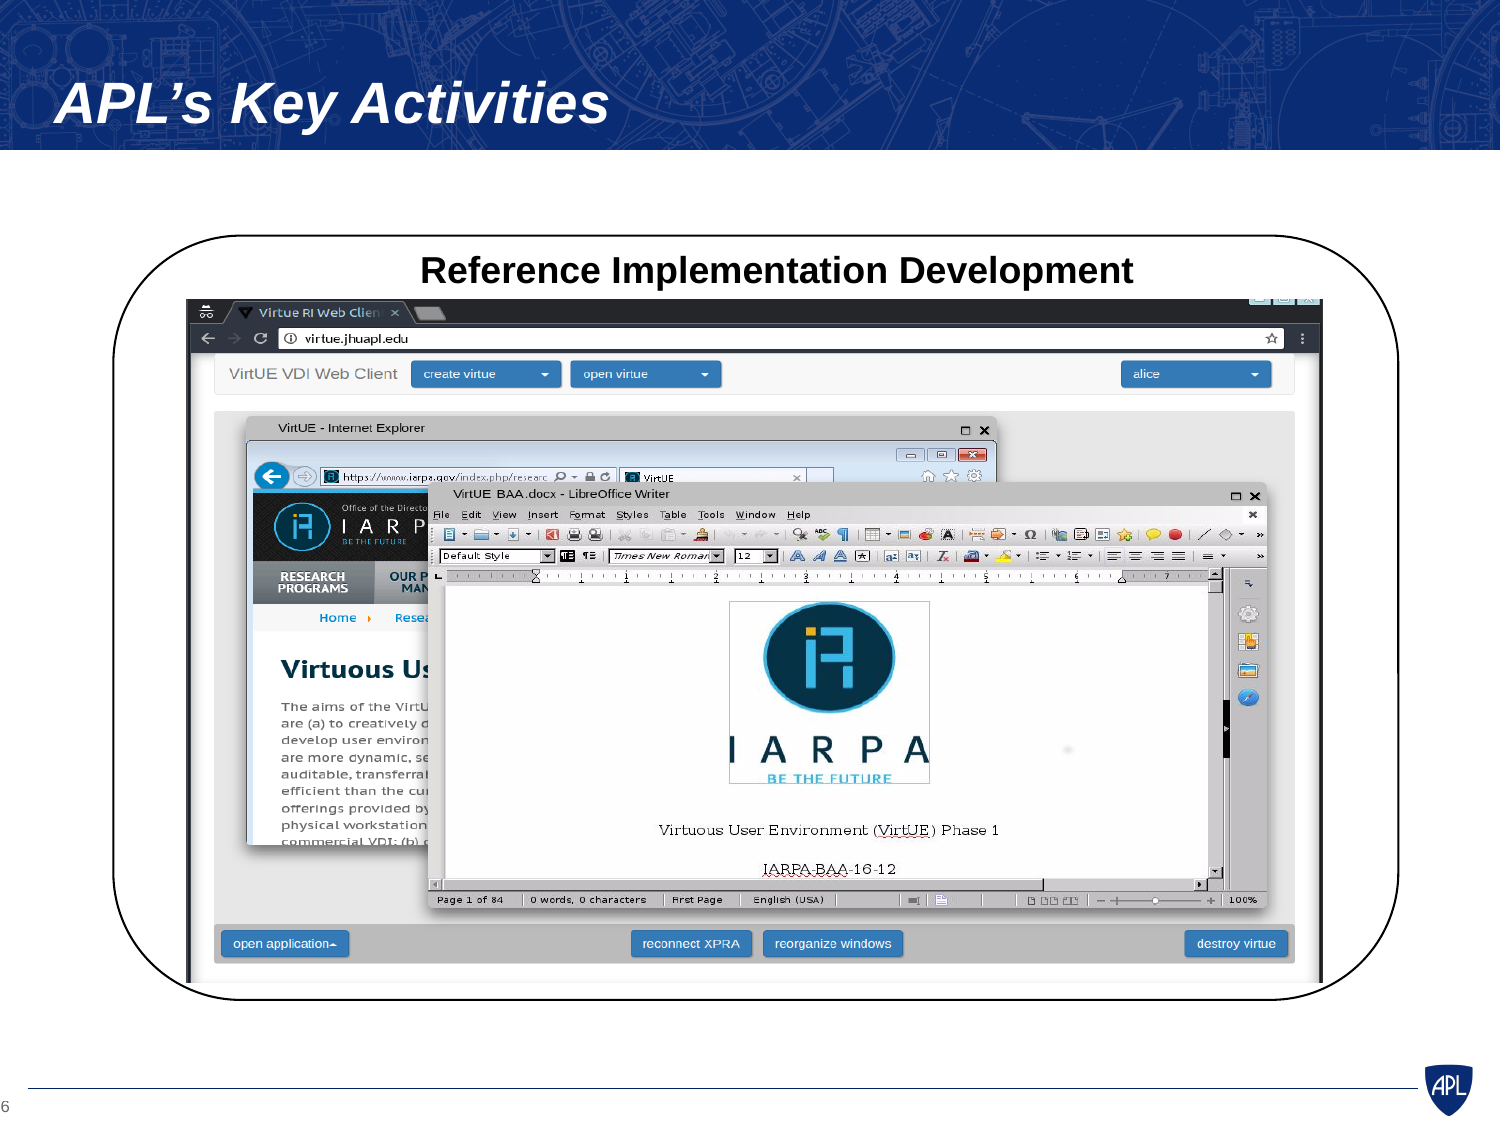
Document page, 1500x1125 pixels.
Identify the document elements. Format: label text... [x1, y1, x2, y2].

picture [1419, 1059, 1479, 1121]
title APL’s Key Activities [39, 11, 1478, 144]
picture [185, 299, 1323, 983]
text_box Reference Implementation Development [325, 239, 1230, 297]
text_box [111, 233, 1401, 1003]
picture [0, 0, 1500, 150]
